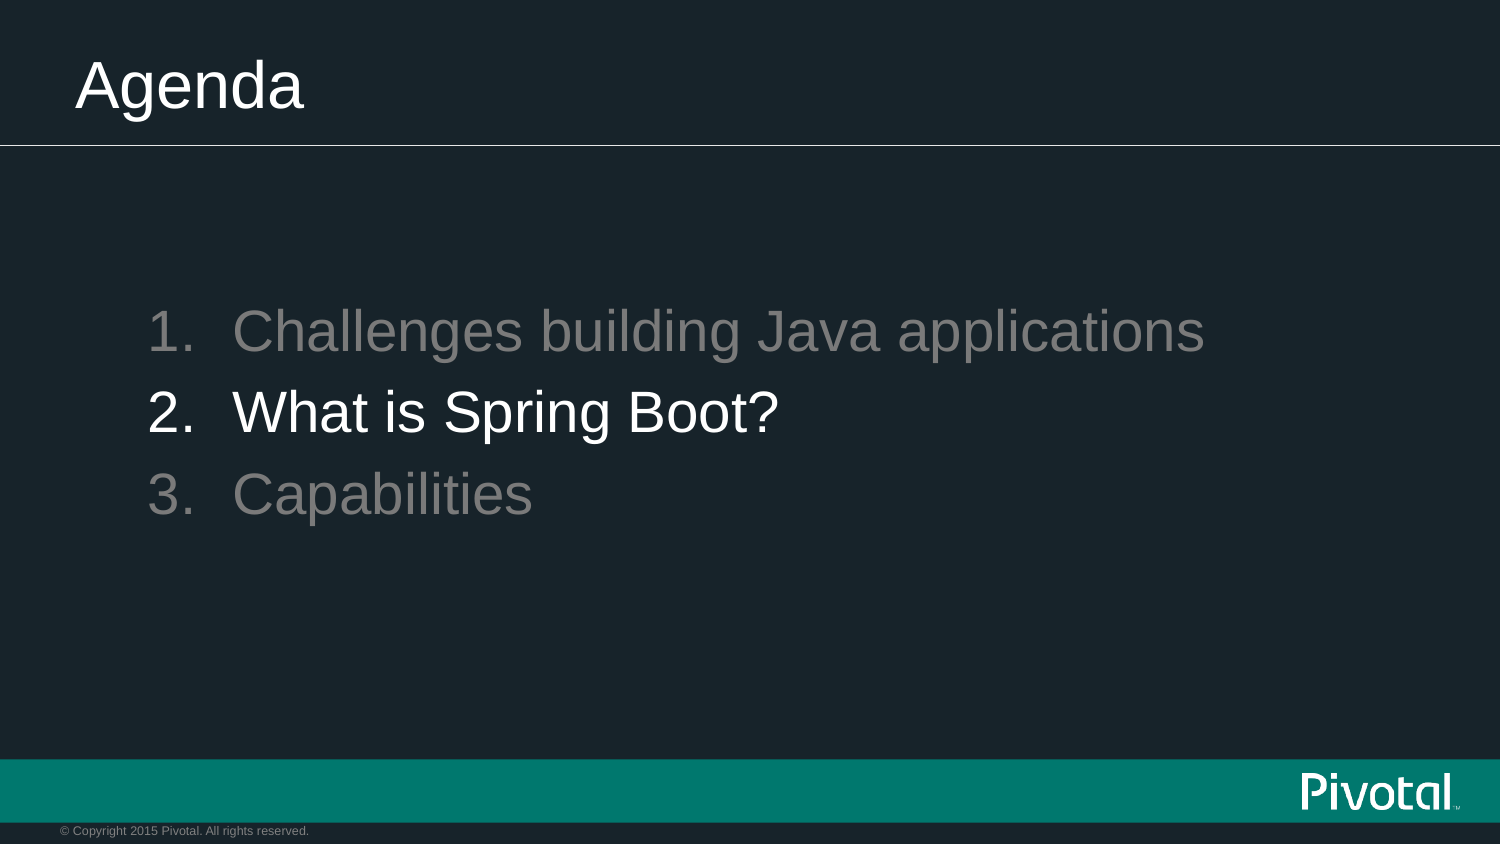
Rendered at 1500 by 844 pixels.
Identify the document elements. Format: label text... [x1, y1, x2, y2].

picture [1302, 773, 1460, 810]
list Challenges building Java applications What is Spring Boot? Capabilities [132, 181, 1404, 719]
title Agenda [75, 52, 1425, 113]
